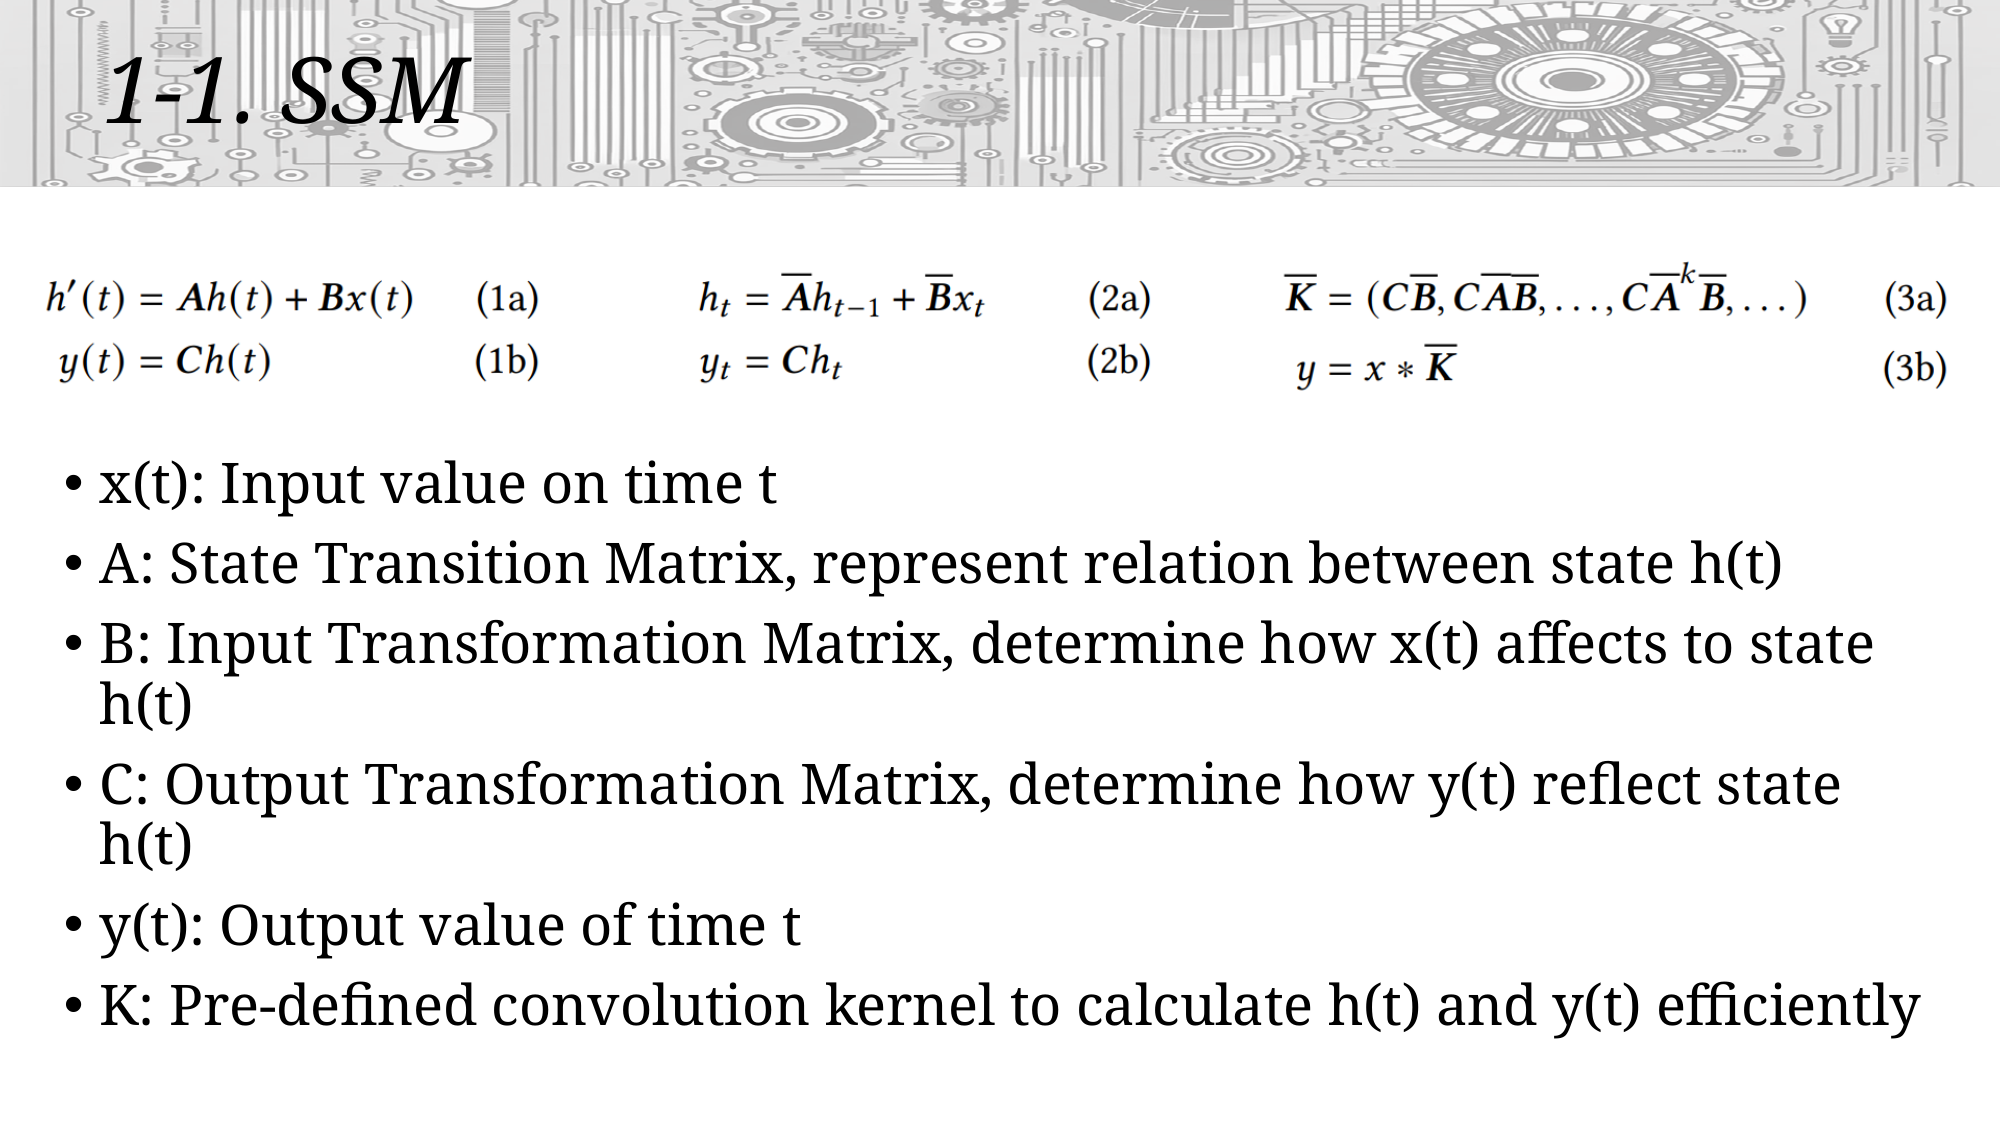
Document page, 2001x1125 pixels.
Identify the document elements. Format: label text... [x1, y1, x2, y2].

title 1-1. SSM [88, 0, 1814, 188]
picture [36, 255, 1963, 400]
text_box [1814, 0, 2000, 188]
list x(t): Input value on time t A: State Transition Matrix, represent relation between state h(t) B: Input Transformation Matrix, determine how x(t) affects to state h(t) C: Output Transformation Matrix, determine how y(t) reflect state h(t) y(t): Output value of time t K: Pre-defined convolution kernel to calculate h(t) and y(t) efficiently [49, 447, 1952, 1105]
text_box [0, 0, 88, 188]
